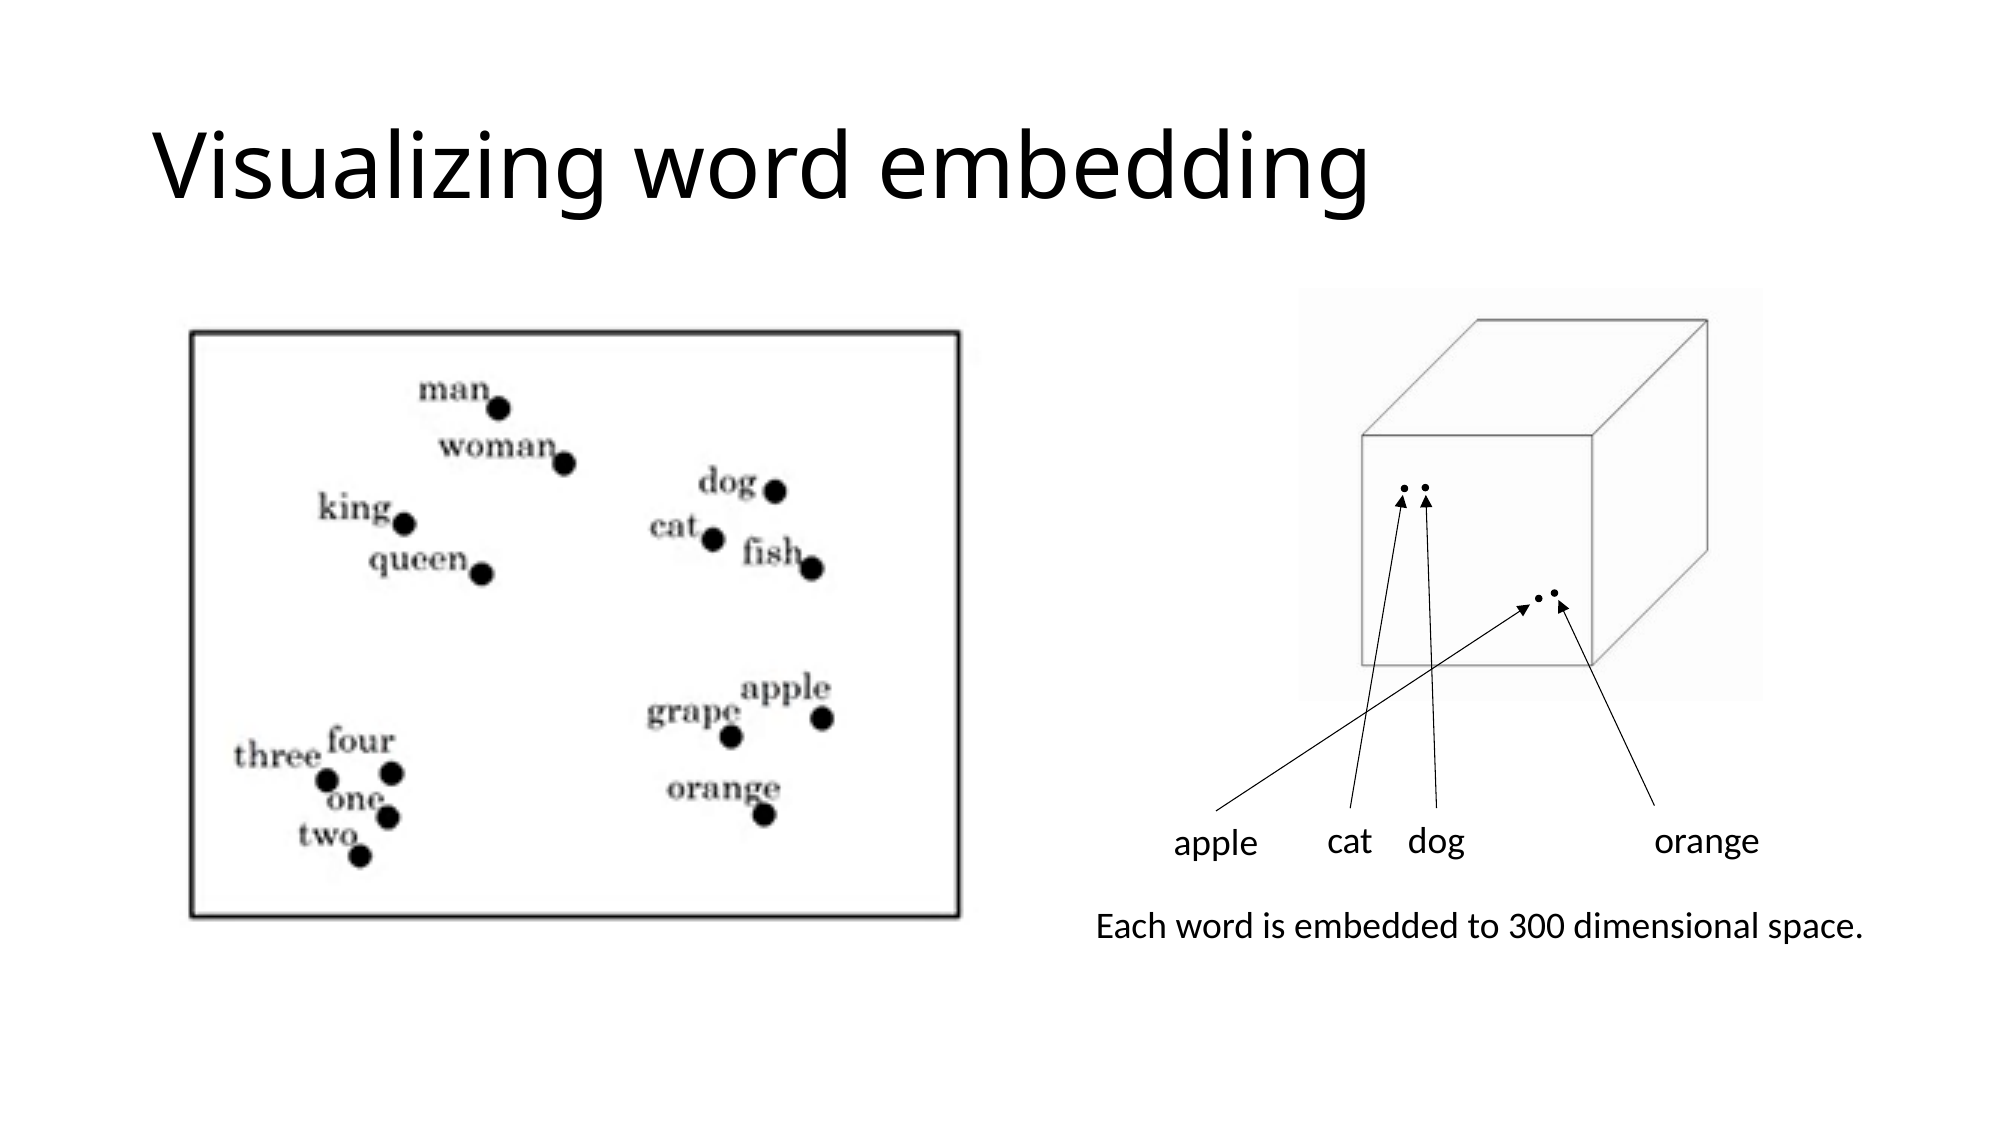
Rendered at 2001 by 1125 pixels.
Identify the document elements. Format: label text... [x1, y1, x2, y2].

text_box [1350, 494, 1403, 809]
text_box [1425, 494, 1437, 809]
text_box cat [1312, 811, 1388, 868]
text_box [1215, 604, 1530, 811]
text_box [1558, 599, 1655, 806]
text_box apple [1158, 810, 1274, 871]
picture [1298, 288, 1763, 701]
text_box orange [1639, 808, 1776, 868]
title Visualizing word embedding [137, 59, 1863, 278]
text_box Each word is embedded to 300 dimensional space. [1081, 893, 1880, 954]
picture [103, 277, 1033, 974]
text_box dog [1393, 811, 1480, 868]
